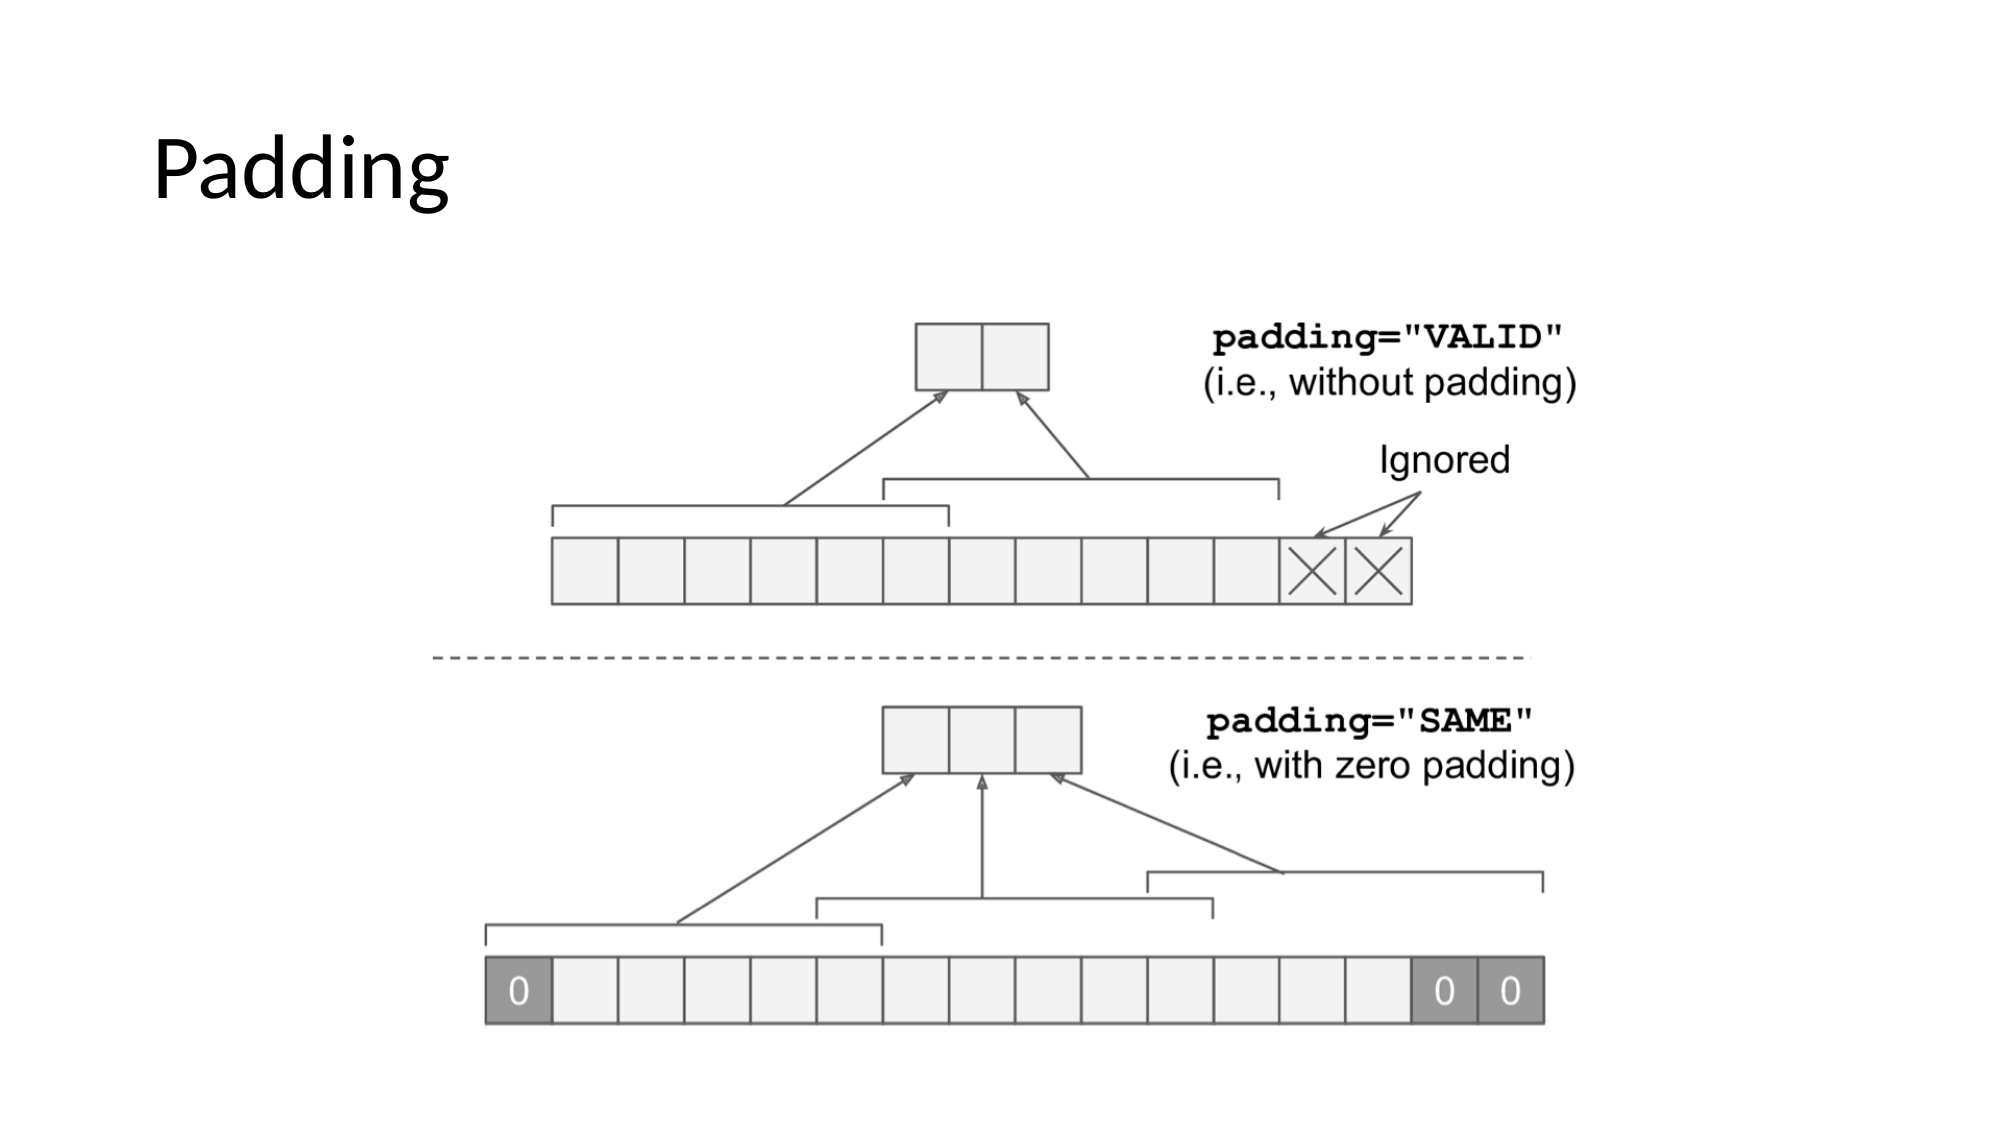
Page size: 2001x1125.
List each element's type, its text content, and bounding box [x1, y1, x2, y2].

picture [412, 308, 1588, 1036]
title Padding [137, 59, 1863, 278]
